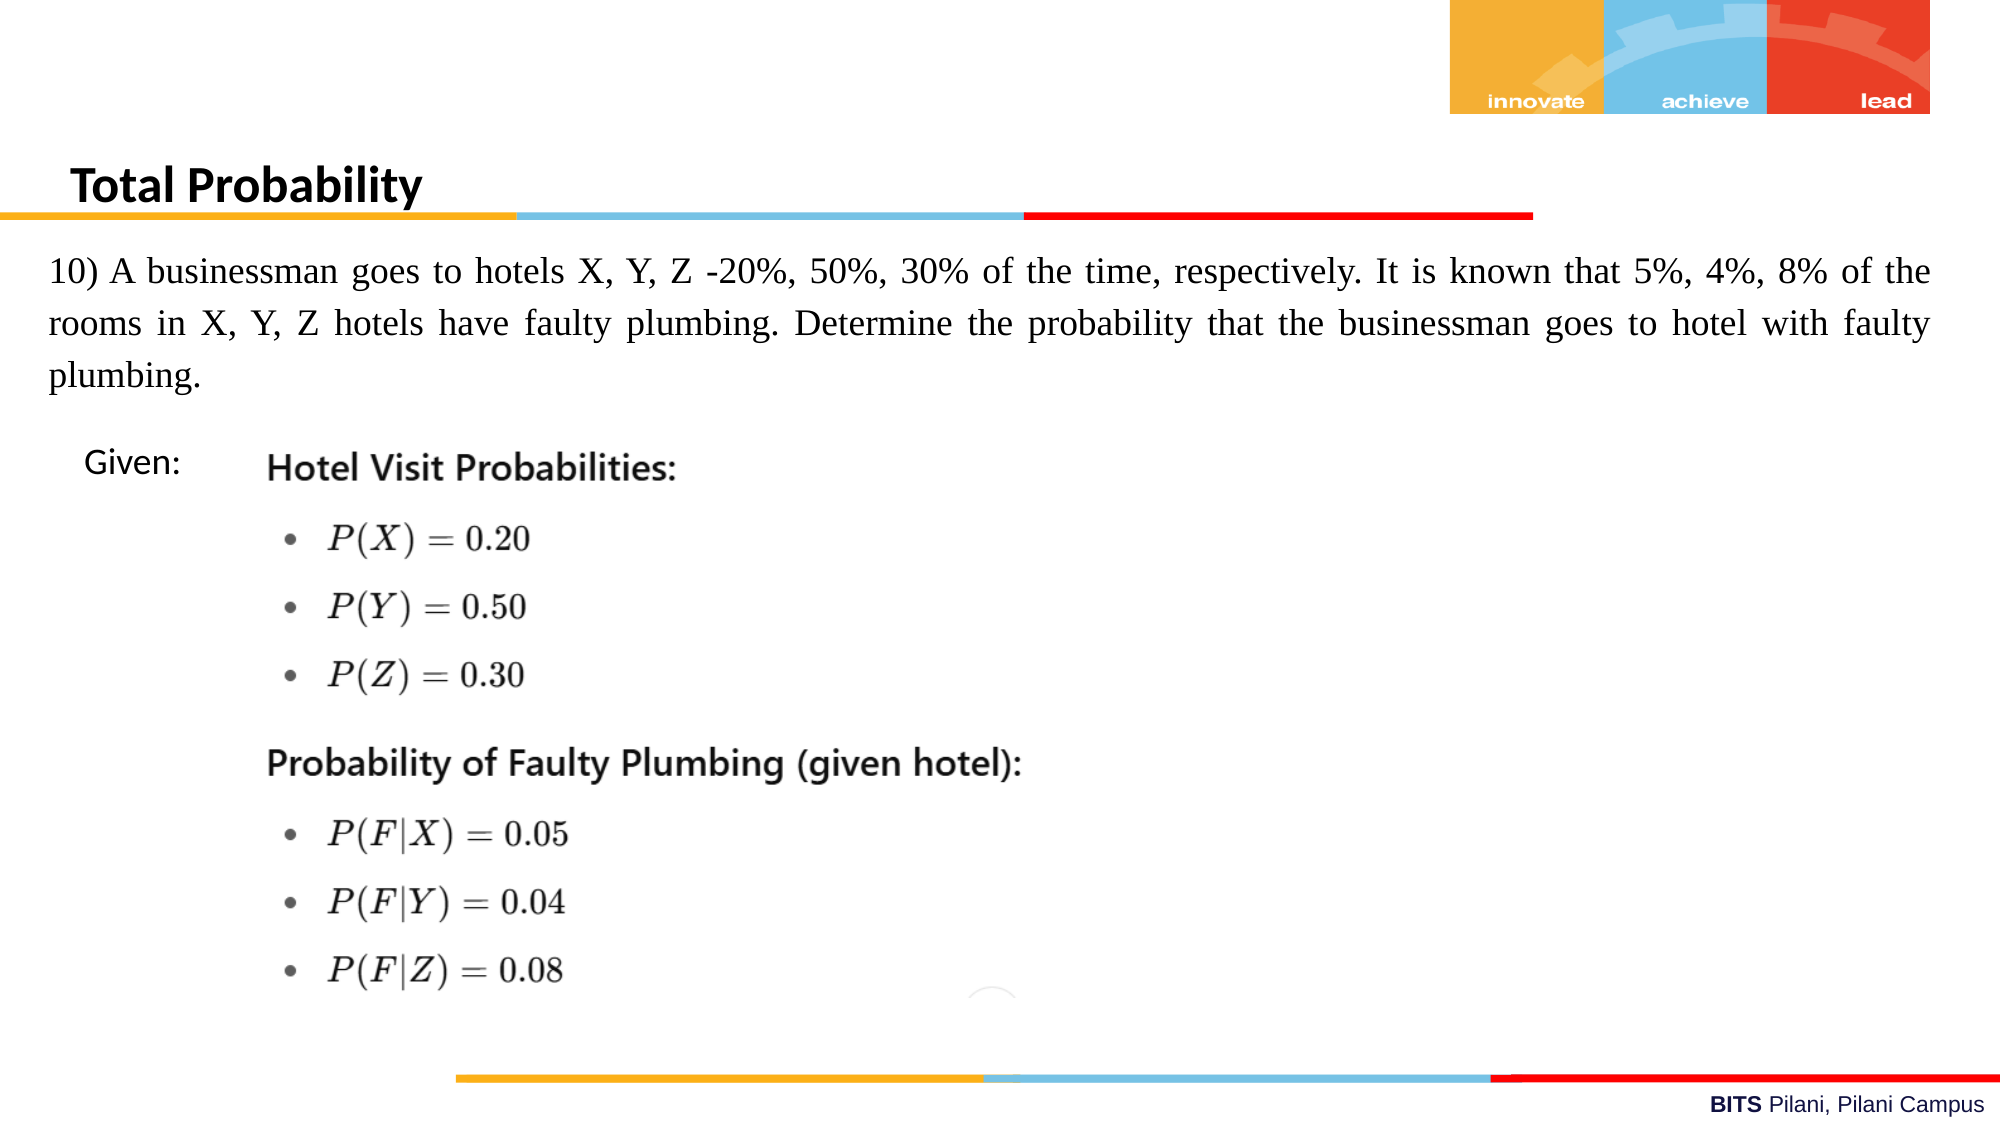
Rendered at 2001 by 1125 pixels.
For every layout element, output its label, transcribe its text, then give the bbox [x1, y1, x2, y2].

picture [1449, 0, 1930, 114]
text_box Given: [69, 429, 247, 490]
picture [247, 429, 1030, 998]
text_box Total Probability [0, 111, 613, 221]
text_box 10) A businessman goes to hotels X, Y, Z -20%, 50%, 30% of the time, respectively. It is known that 5%, 4%, 8% of the rooms in X, Y, Z hotels have faulty plumbing. Determine the probability that the businessman goes to hotel with faulty plumbing. [33, 231, 1949, 402]
